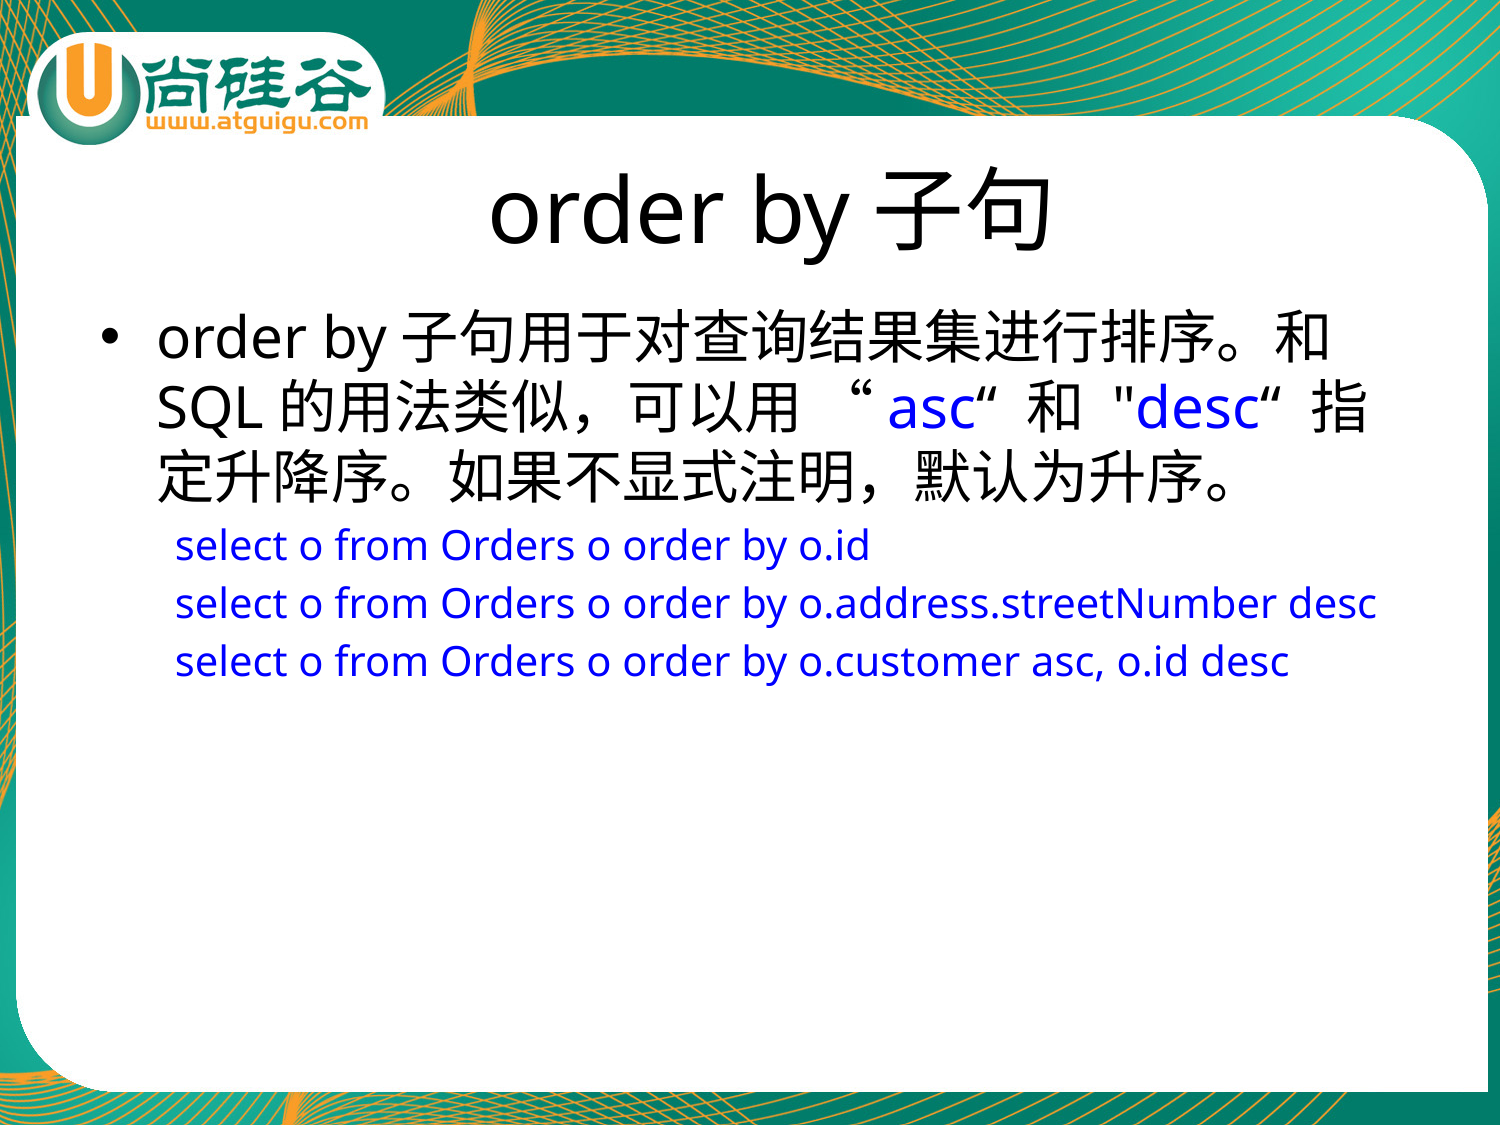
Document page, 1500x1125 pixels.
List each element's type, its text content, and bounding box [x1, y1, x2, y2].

list order by子句用于对查询结果集进行排序。和SQL的用法类似，可以用 “asc“ 和 "desc“ 指定升降序。如果不显式注明，默认为升序。 select o from Orders o order by o.id select o from Orders o order by o.address.streetNumber desc select o from Orders o order by o.customer asc, o.id desc [85, 292, 1436, 1035]
title order by子句 [96, 113, 1447, 302]
picture [0, 0, 1500, 1125]
